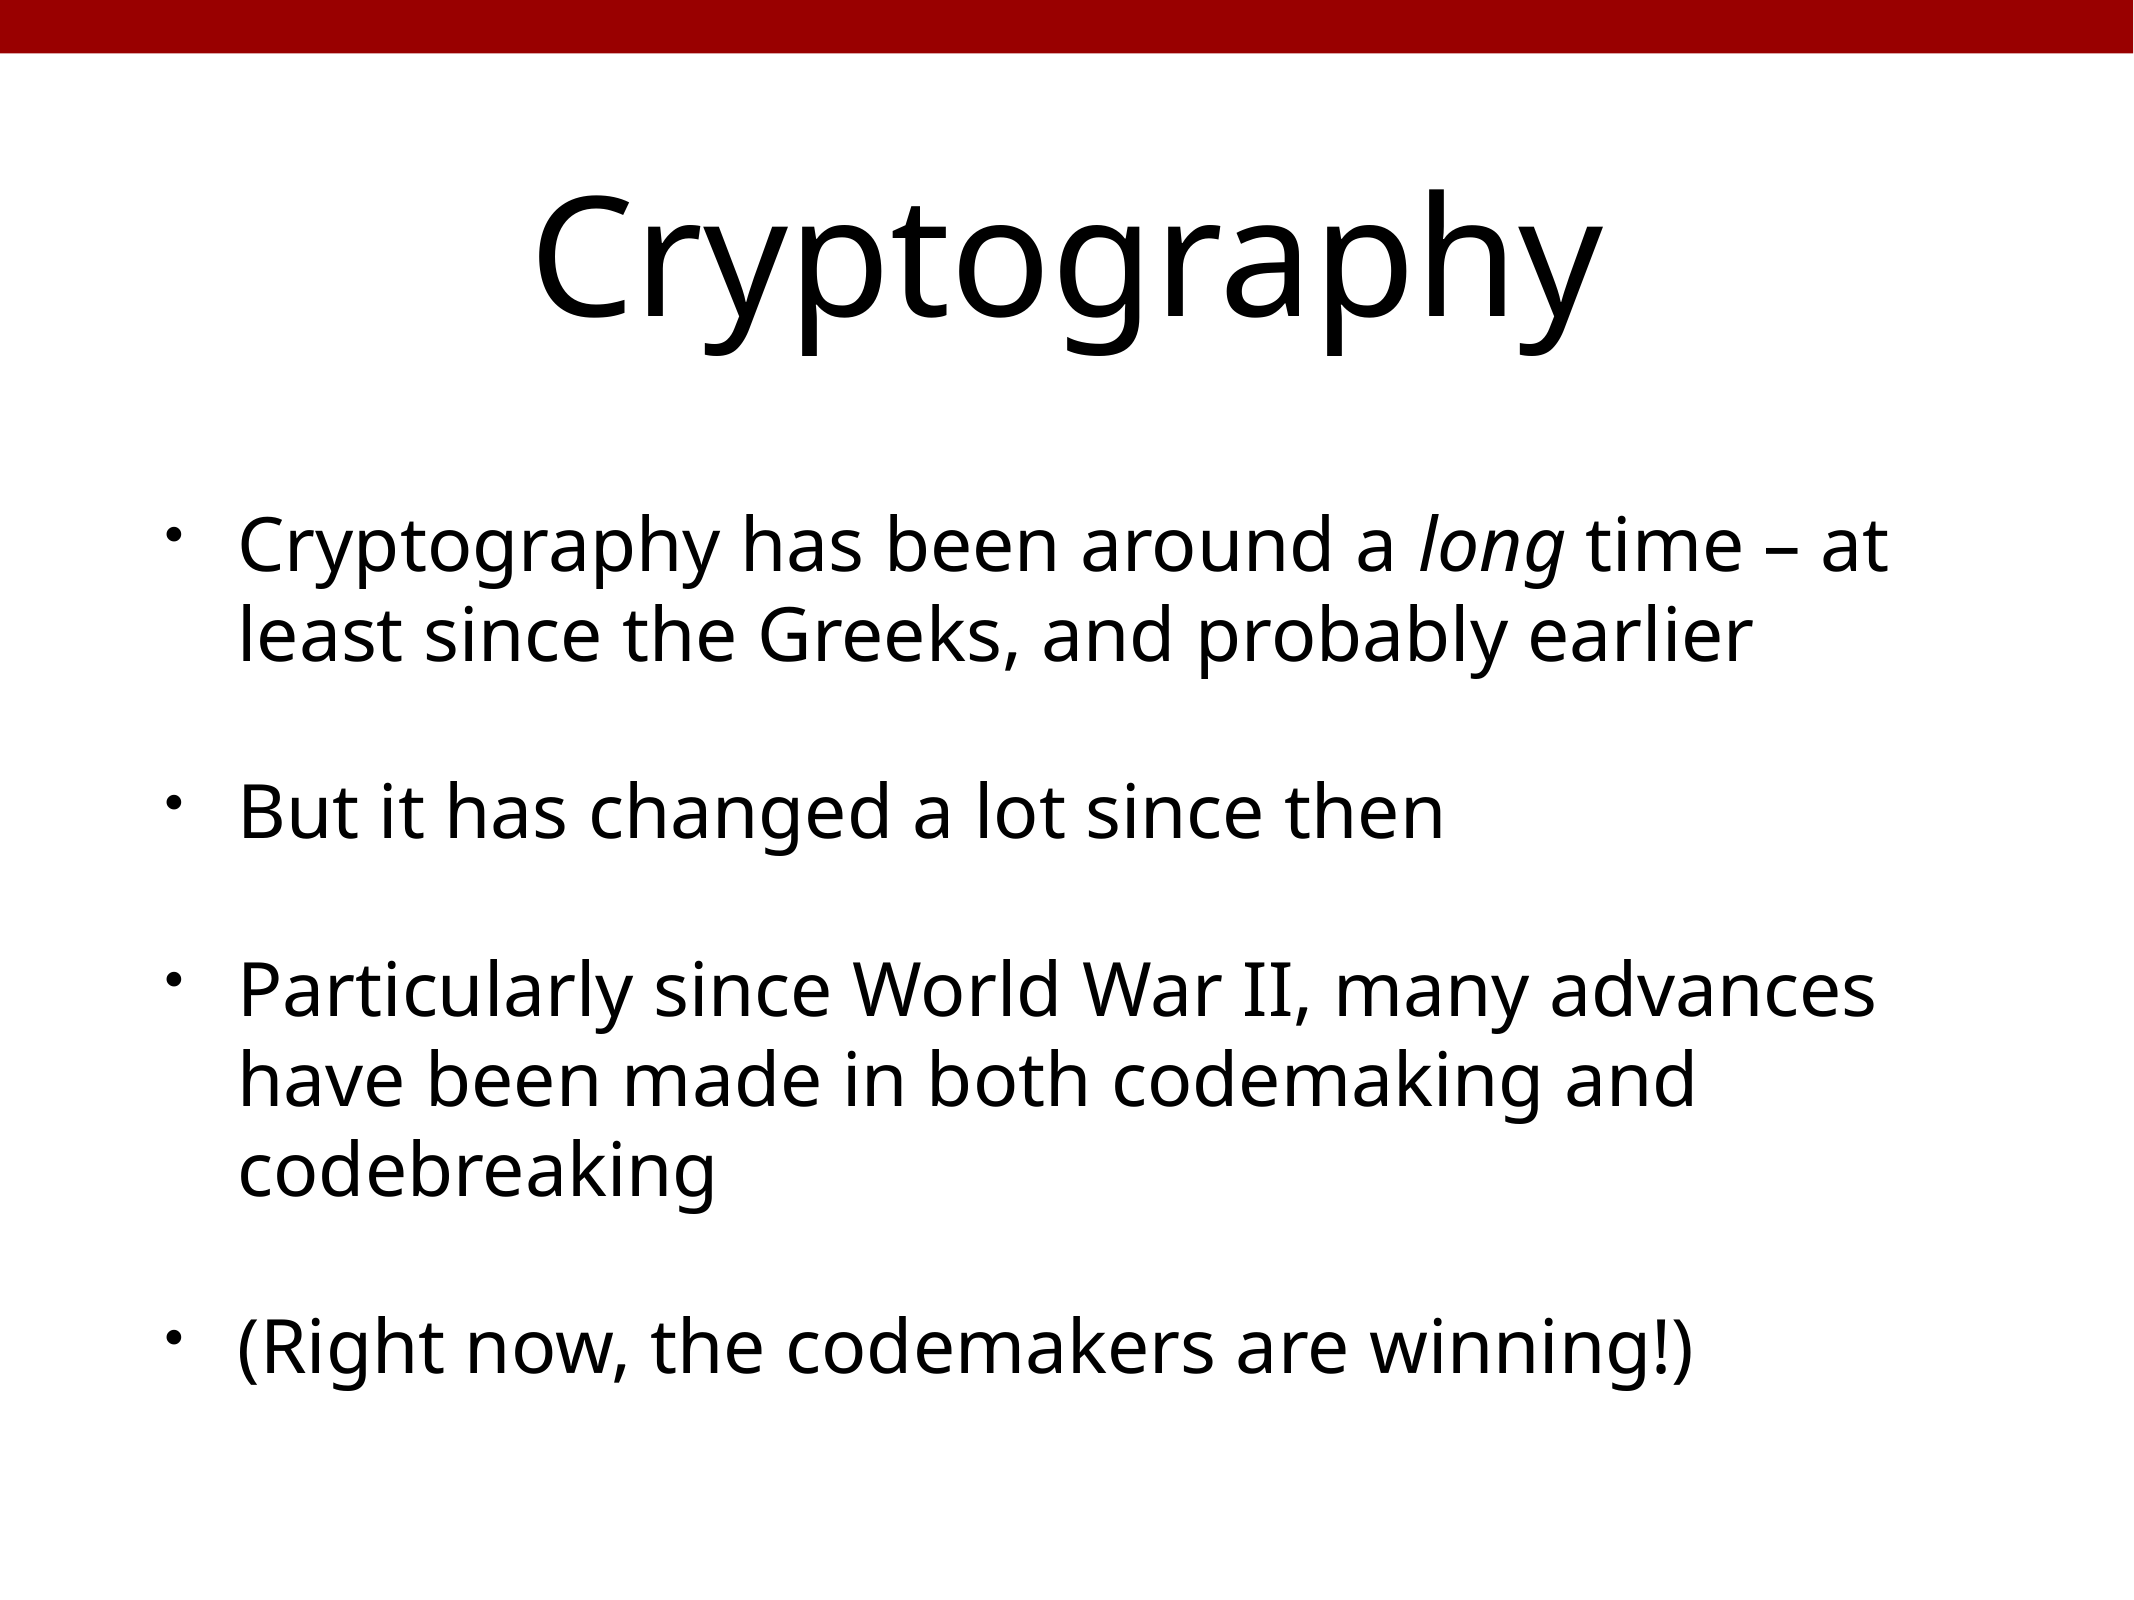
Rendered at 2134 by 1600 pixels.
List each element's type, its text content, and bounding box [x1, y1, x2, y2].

list Cryptography has been around a long time – at least since the Greeks, and probably earlier But it has changed a lot since then Particularly since World War II, many advances have been made in both codemaking and codebreaking (Right now, the codemakers are winning!) [155, 426, 1978, 1459]
title Cryptography [155, 72, 1978, 426]
